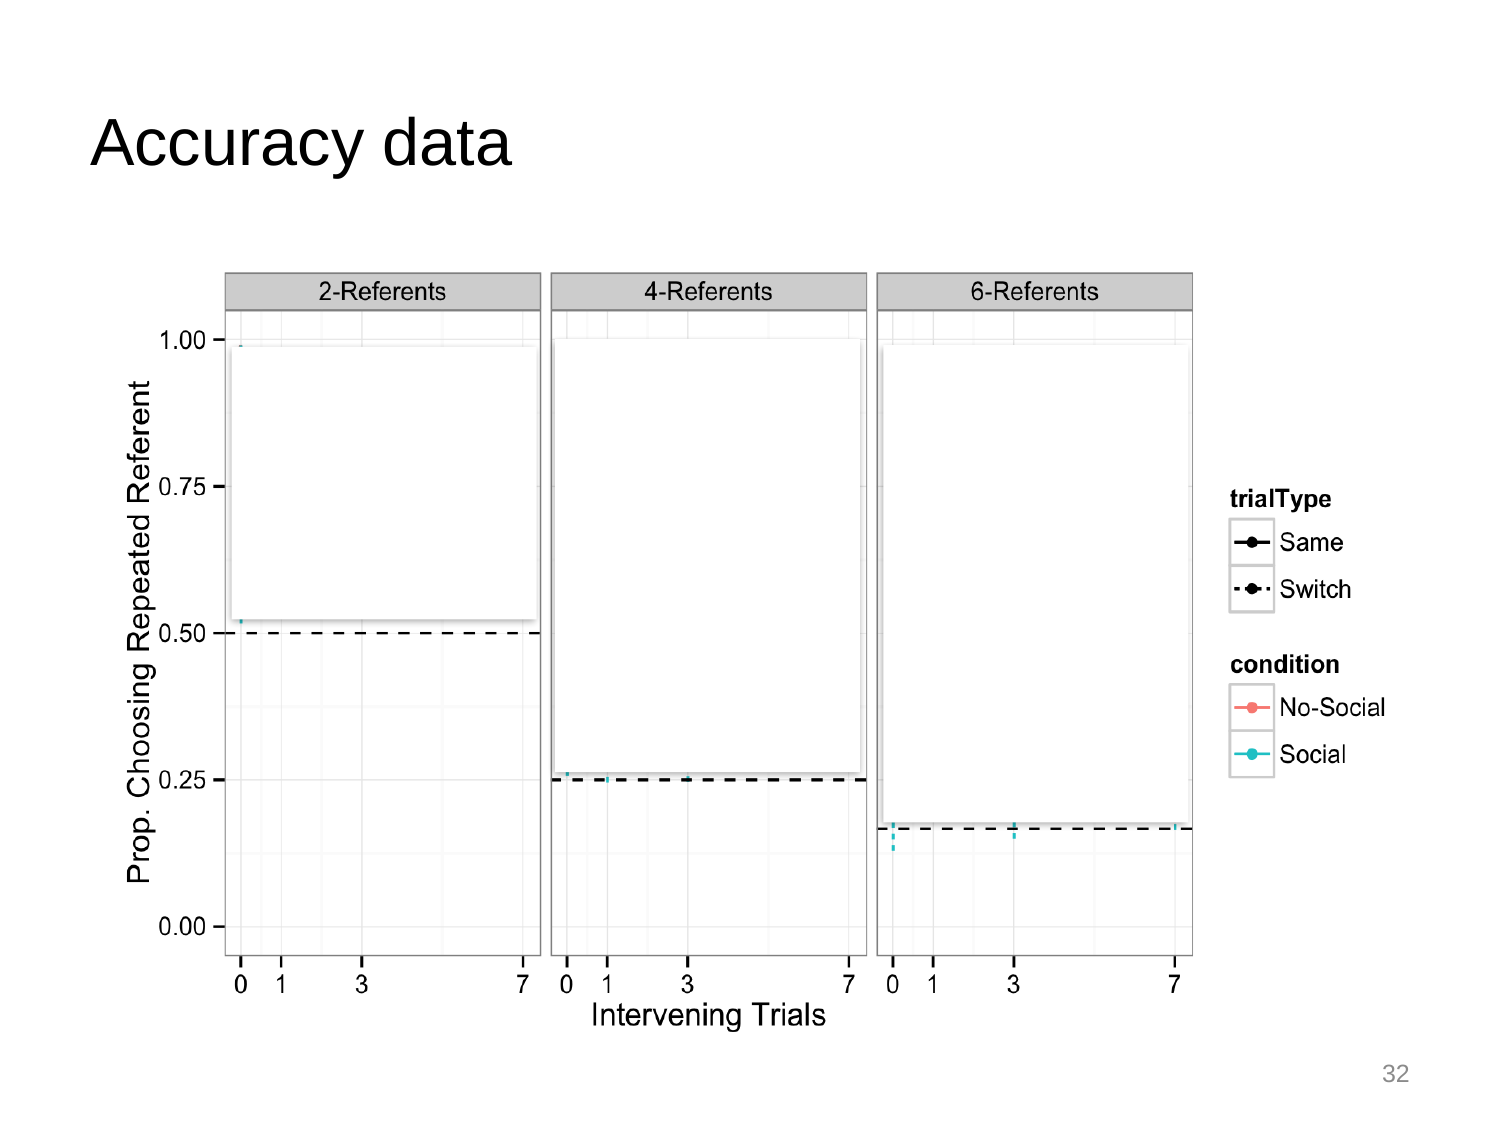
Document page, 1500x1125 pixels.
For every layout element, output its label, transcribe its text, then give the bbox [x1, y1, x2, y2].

title Accuracy data [75, 45, 1425, 233]
picture [114, 252, 1400, 1043]
slide_number 32 [1074, 1042, 1425, 1103]
